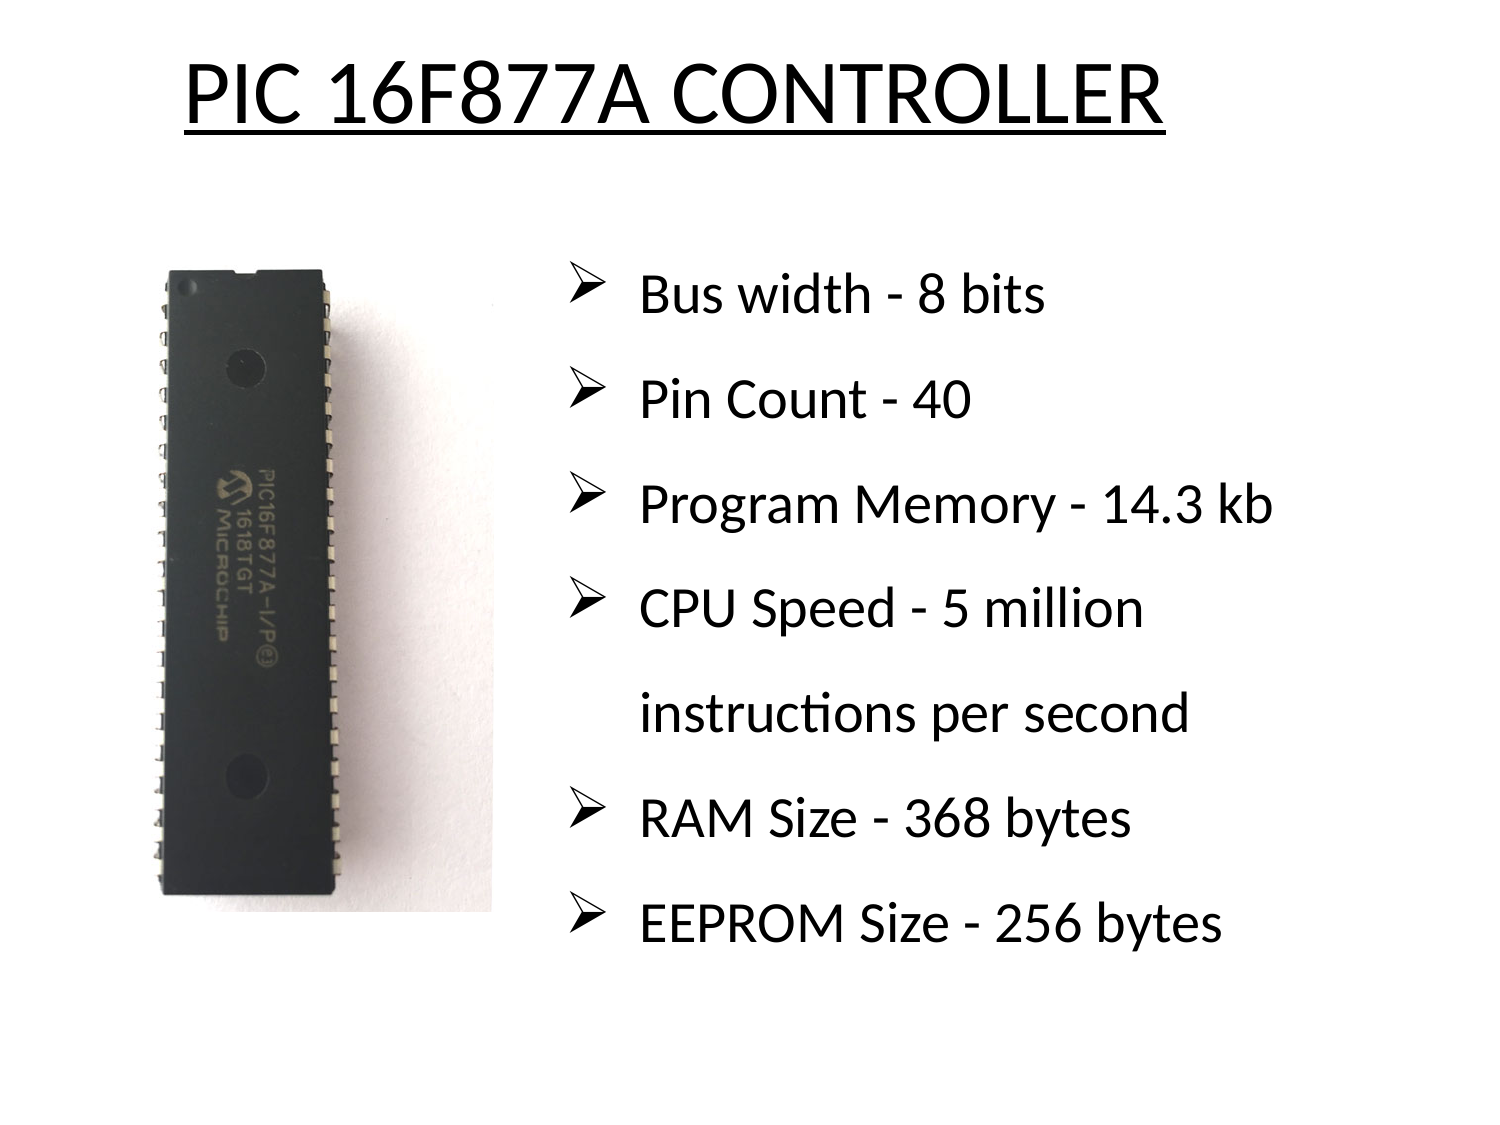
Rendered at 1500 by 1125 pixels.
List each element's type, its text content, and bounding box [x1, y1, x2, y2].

title PIC 16F877A CONTROLLER [0, 0, 1350, 181]
picture [0, 249, 494, 912]
text_box Bus width - 8 bits Pin Count - 40 Program Memory - 14.3 kb CPU Speed - 5 million instructions per second RAM Size - 368 bytes EEPROM Size - 256 bytes [549, 212, 1400, 962]
